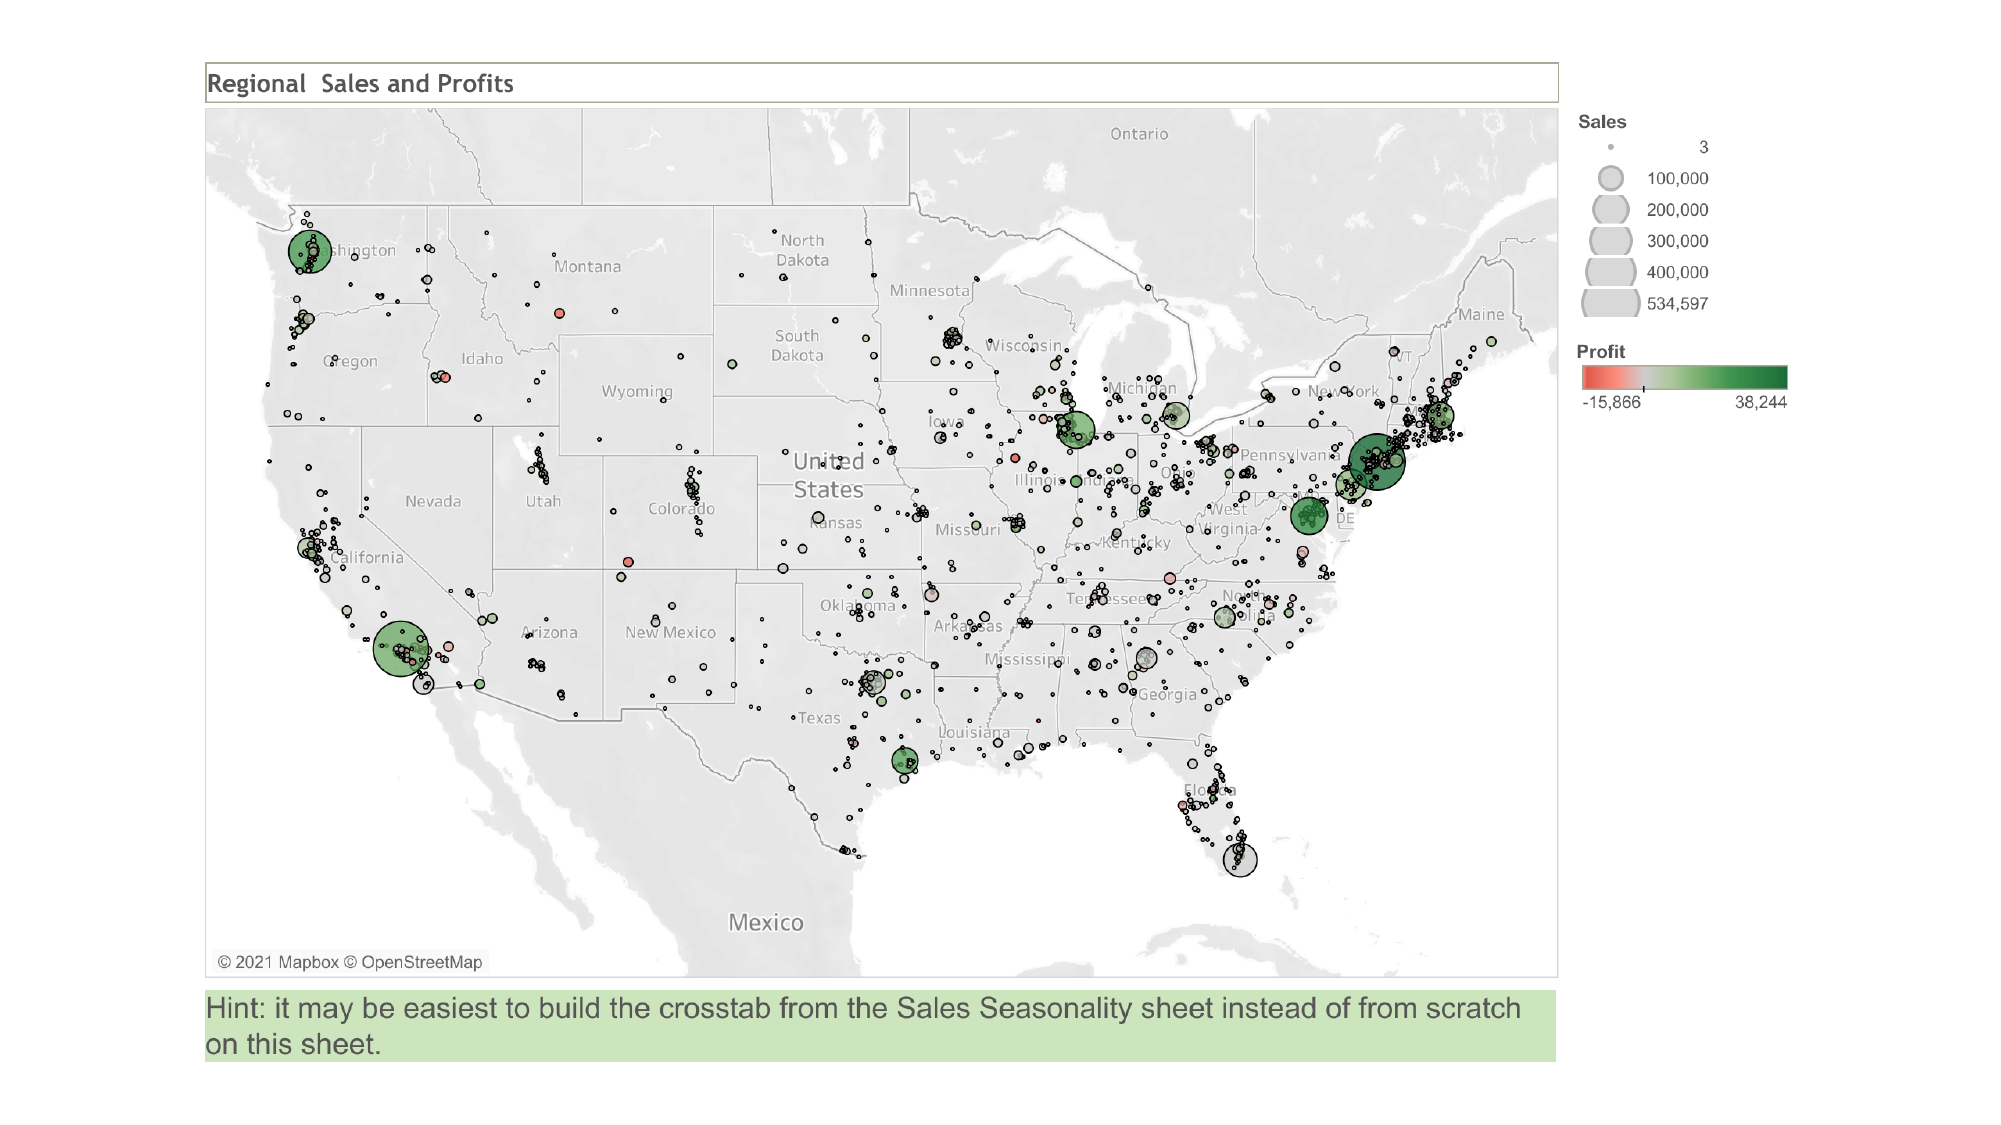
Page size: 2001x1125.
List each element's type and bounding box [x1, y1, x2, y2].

picture [205, 62, 1795, 1063]
